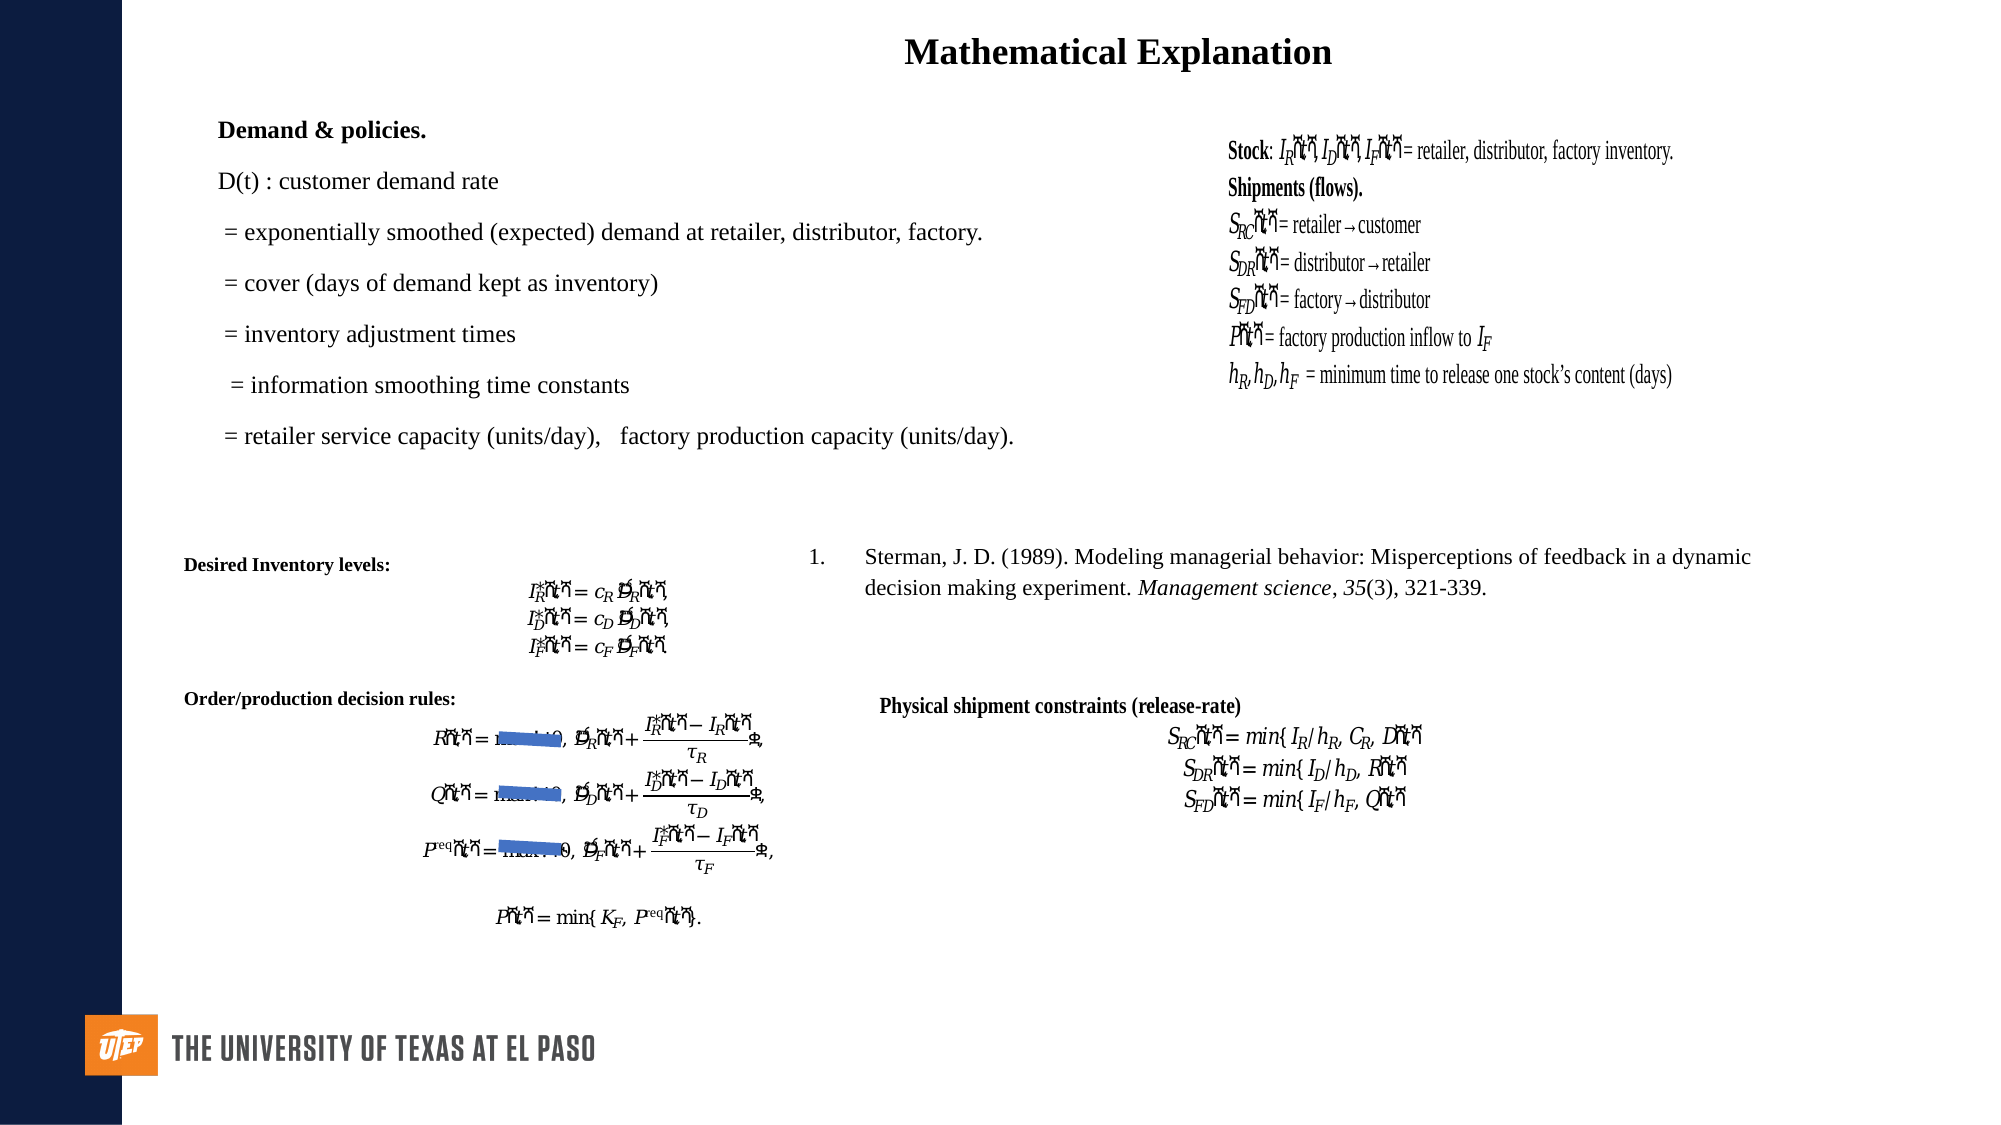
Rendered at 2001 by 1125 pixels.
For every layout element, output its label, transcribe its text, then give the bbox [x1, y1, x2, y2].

picture [0, 0, 602, 1125]
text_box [498, 791, 561, 796]
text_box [498, 737, 561, 742]
picture [183, 552, 1708, 933]
text_box Sterman, J. D. (1989). Modeling managerial behavior: Misperceptions of feedback in a dynamic decision making experiment. Management science, 35(3), 321-339. [793, 529, 1794, 608]
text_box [498, 845, 561, 850]
text_box Mathematical Explanation [889, 19, 1399, 80]
picture [1228, 133, 1957, 395]
